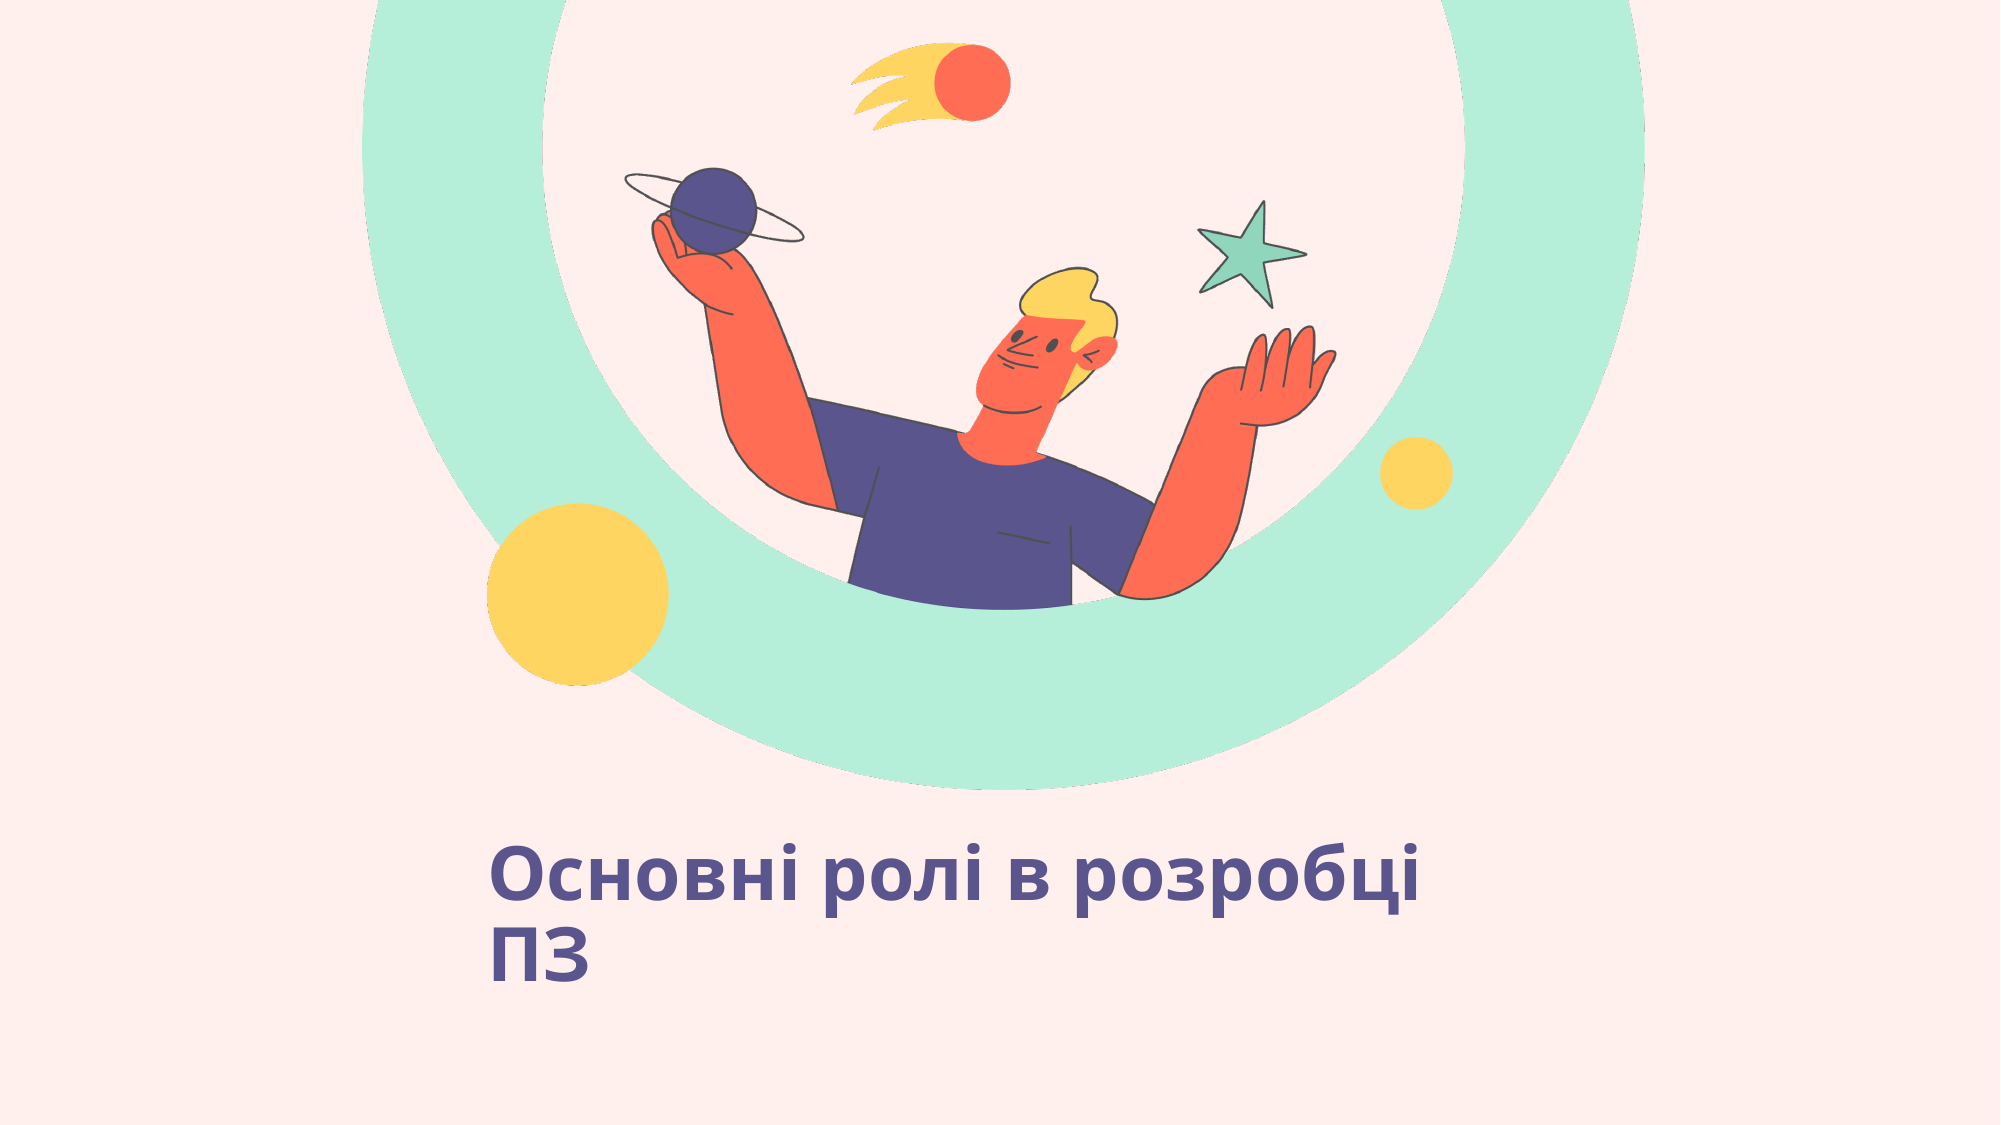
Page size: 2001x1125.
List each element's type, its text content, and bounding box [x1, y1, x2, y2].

text_box Основні ролі в розробці ПЗ [472, 850, 1535, 983]
picture [361, 0, 1646, 790]
